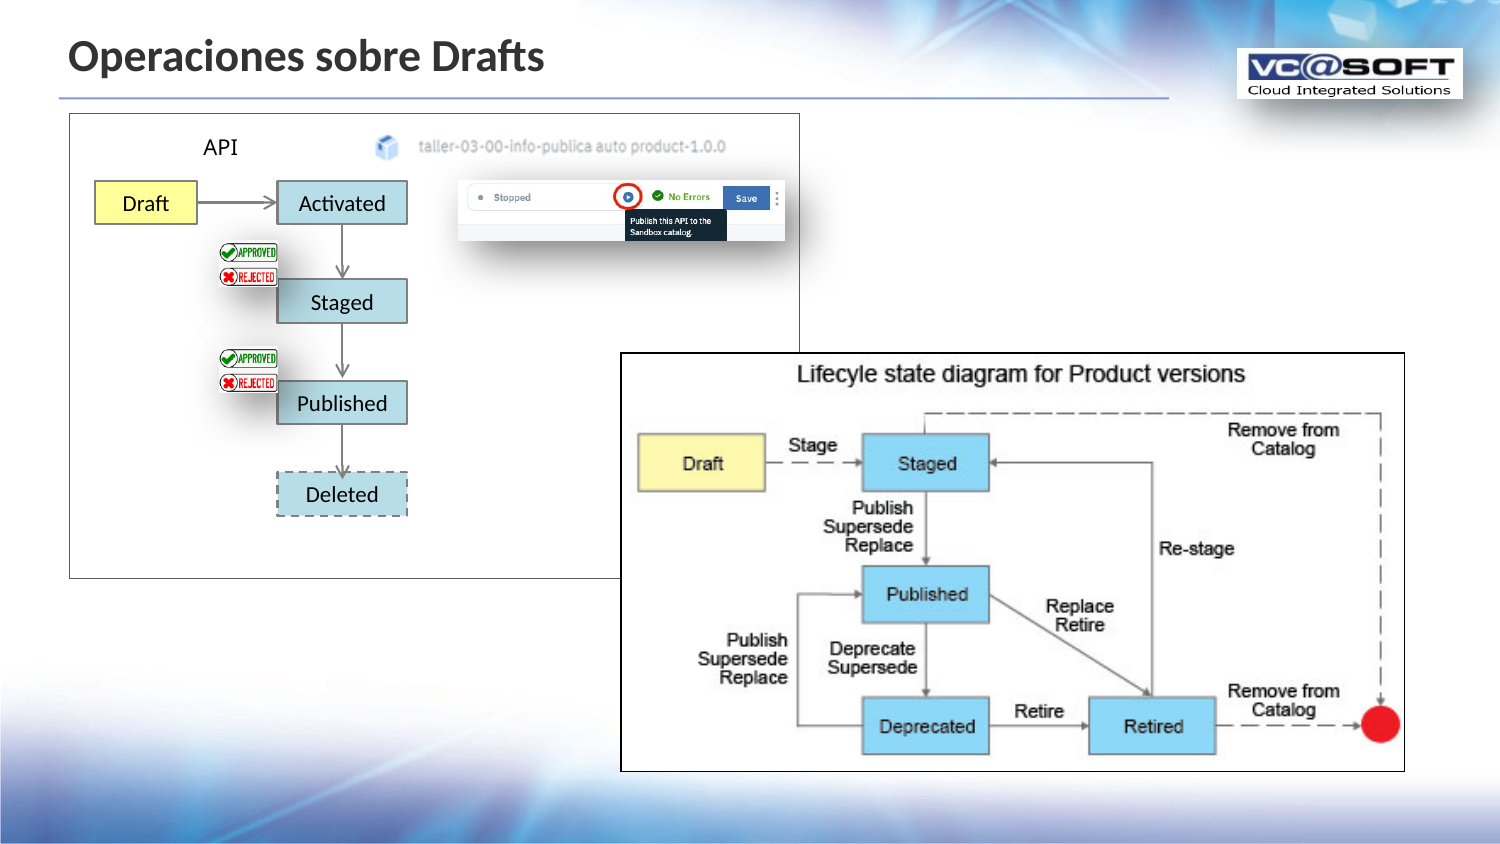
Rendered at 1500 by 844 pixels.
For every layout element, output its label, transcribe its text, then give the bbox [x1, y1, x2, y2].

text_box [69, 113, 800, 579]
picture [219, 346, 278, 393]
picture [219, 240, 278, 287]
picture [368, 125, 737, 166]
title Operaciones sobre Drafts [52, 23, 1190, 83]
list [621, 353, 1405, 771]
picture [0, 663, 1500, 844]
picture [579, 0, 1500, 150]
picture [458, 180, 786, 241]
